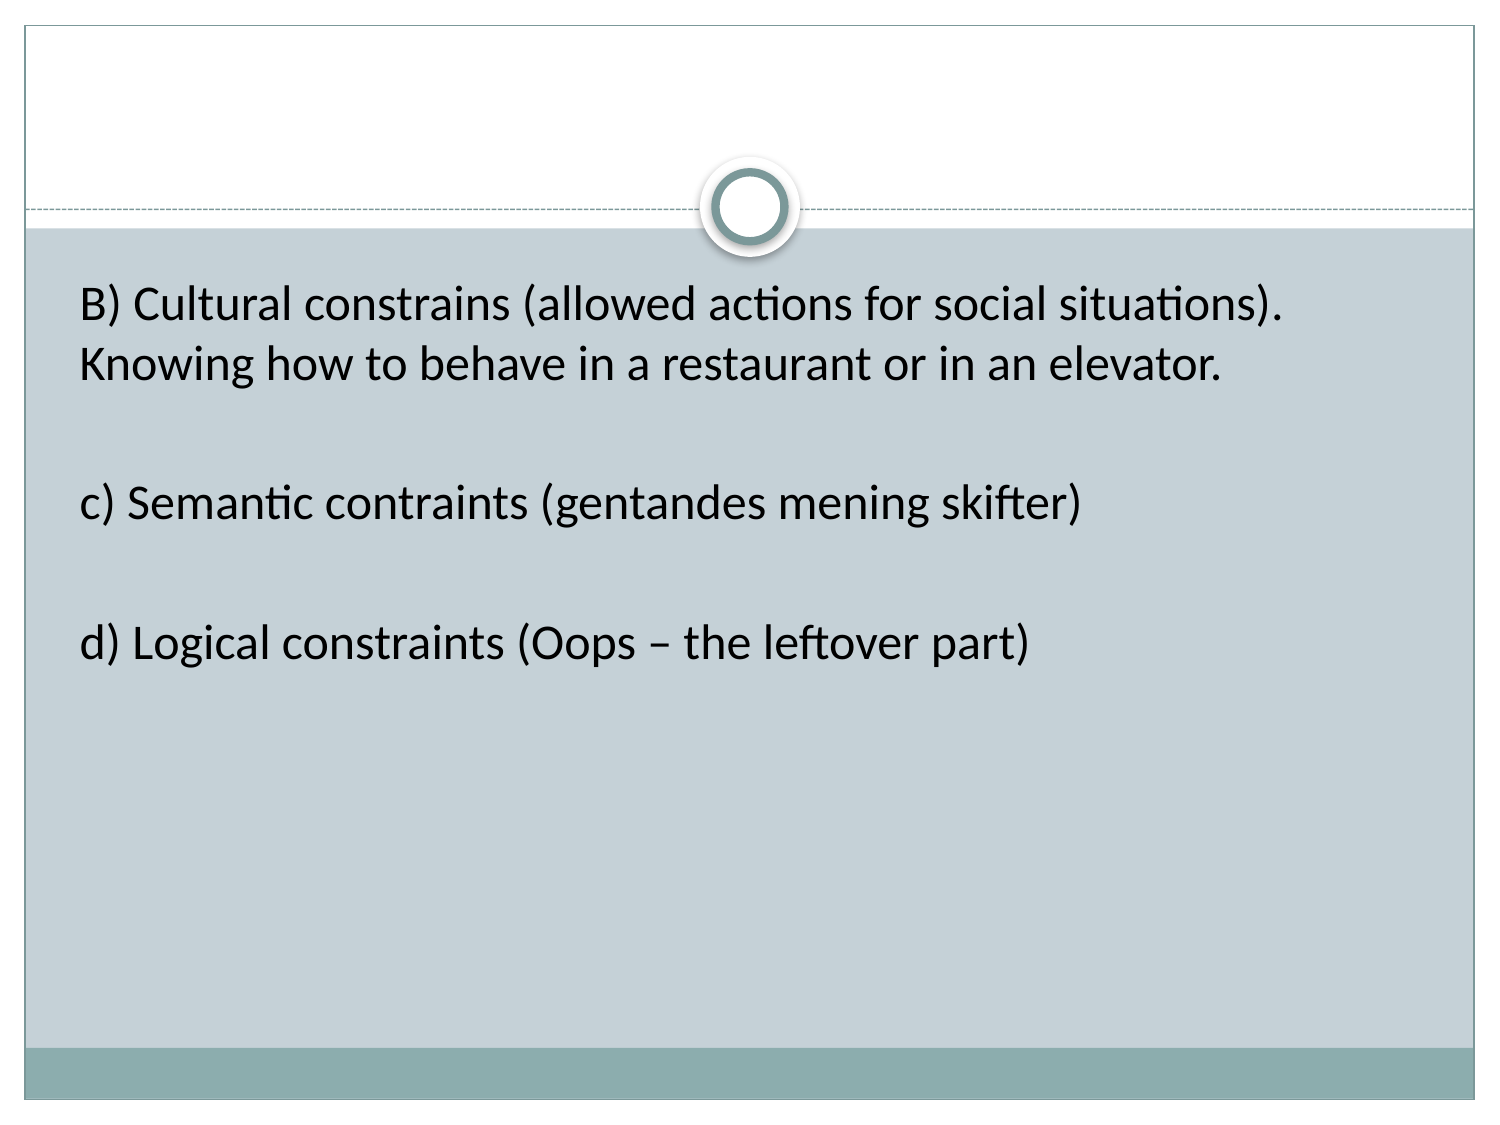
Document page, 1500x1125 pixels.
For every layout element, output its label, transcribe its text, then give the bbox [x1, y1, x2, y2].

list B) Cultural constrains (allowed actions for social situations). Knowing how to behave in a restaurant or in an elevator. c) Semantic contraints (gentandes mening skifter) d) Logical constraints (Oops – the leftover part) [64, 262, 1415, 1005]
